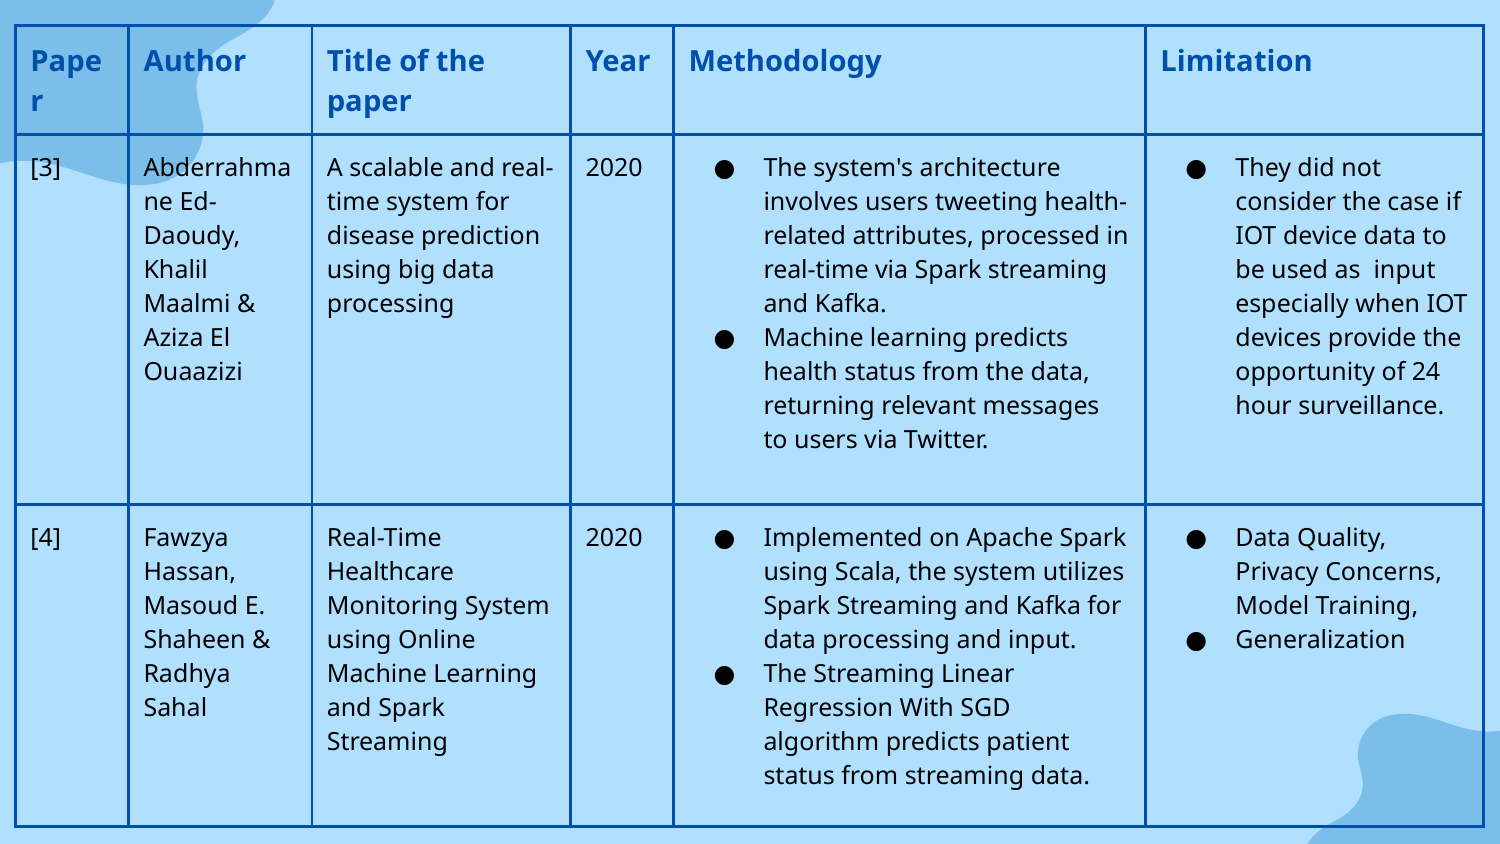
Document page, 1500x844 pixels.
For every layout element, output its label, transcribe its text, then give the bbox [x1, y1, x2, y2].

table_cell [3] [17, 136, 127, 503]
table_header Author [130, 27, 311, 133]
table_cell A scalable and real-time system for disease prediction using big data processing [313, 136, 569, 503]
table_cell [4] [17, 506, 127, 825]
table_cell They did not consider the case if IOT device data to be used as input especially when IOT devices provide the opportunity of 24 hour surveillance. [1147, 136, 1482, 503]
table_cell Implemented on Apache Spark using Scala, the system utilizes Spark Streaming and Kafka for data processing and input. The Streaming Linear Regression With SGD algorithm predicts patient status from streaming data. [675, 506, 1144, 825]
table_cell 2020 [572, 136, 672, 503]
table_header Methodology [675, 27, 1144, 133]
table_header Limitation [1147, 27, 1482, 133]
table_cell Real-Time Healthcare Monitoring System using Online Machine Learning and Spark Streaming [313, 506, 569, 825]
table_header Paper [17, 27, 127, 133]
table_cell Abderrahmane Ed-Daoudy, Khalil Maalmi & Aziza El Ouaazizi [130, 136, 311, 503]
table_header Year [572, 27, 672, 133]
table_cell The system's architecture involves users tweeting health-related attributes, processed in real-time via Spark streaming and Kafka. Machine learning predicts health status from the data, returning relevant messages to users via Twitter. [675, 136, 1144, 503]
table_header Title of the paper [313, 27, 569, 133]
table_cell Data Quality, Privacy Concerns, Model Training, Generalization [1147, 506, 1482, 825]
table_cell Fawzya Hassan, Masoud E. Shaheen & Radhya Sahal [130, 506, 311, 825]
table_cell 2020 [572, 506, 672, 825]
